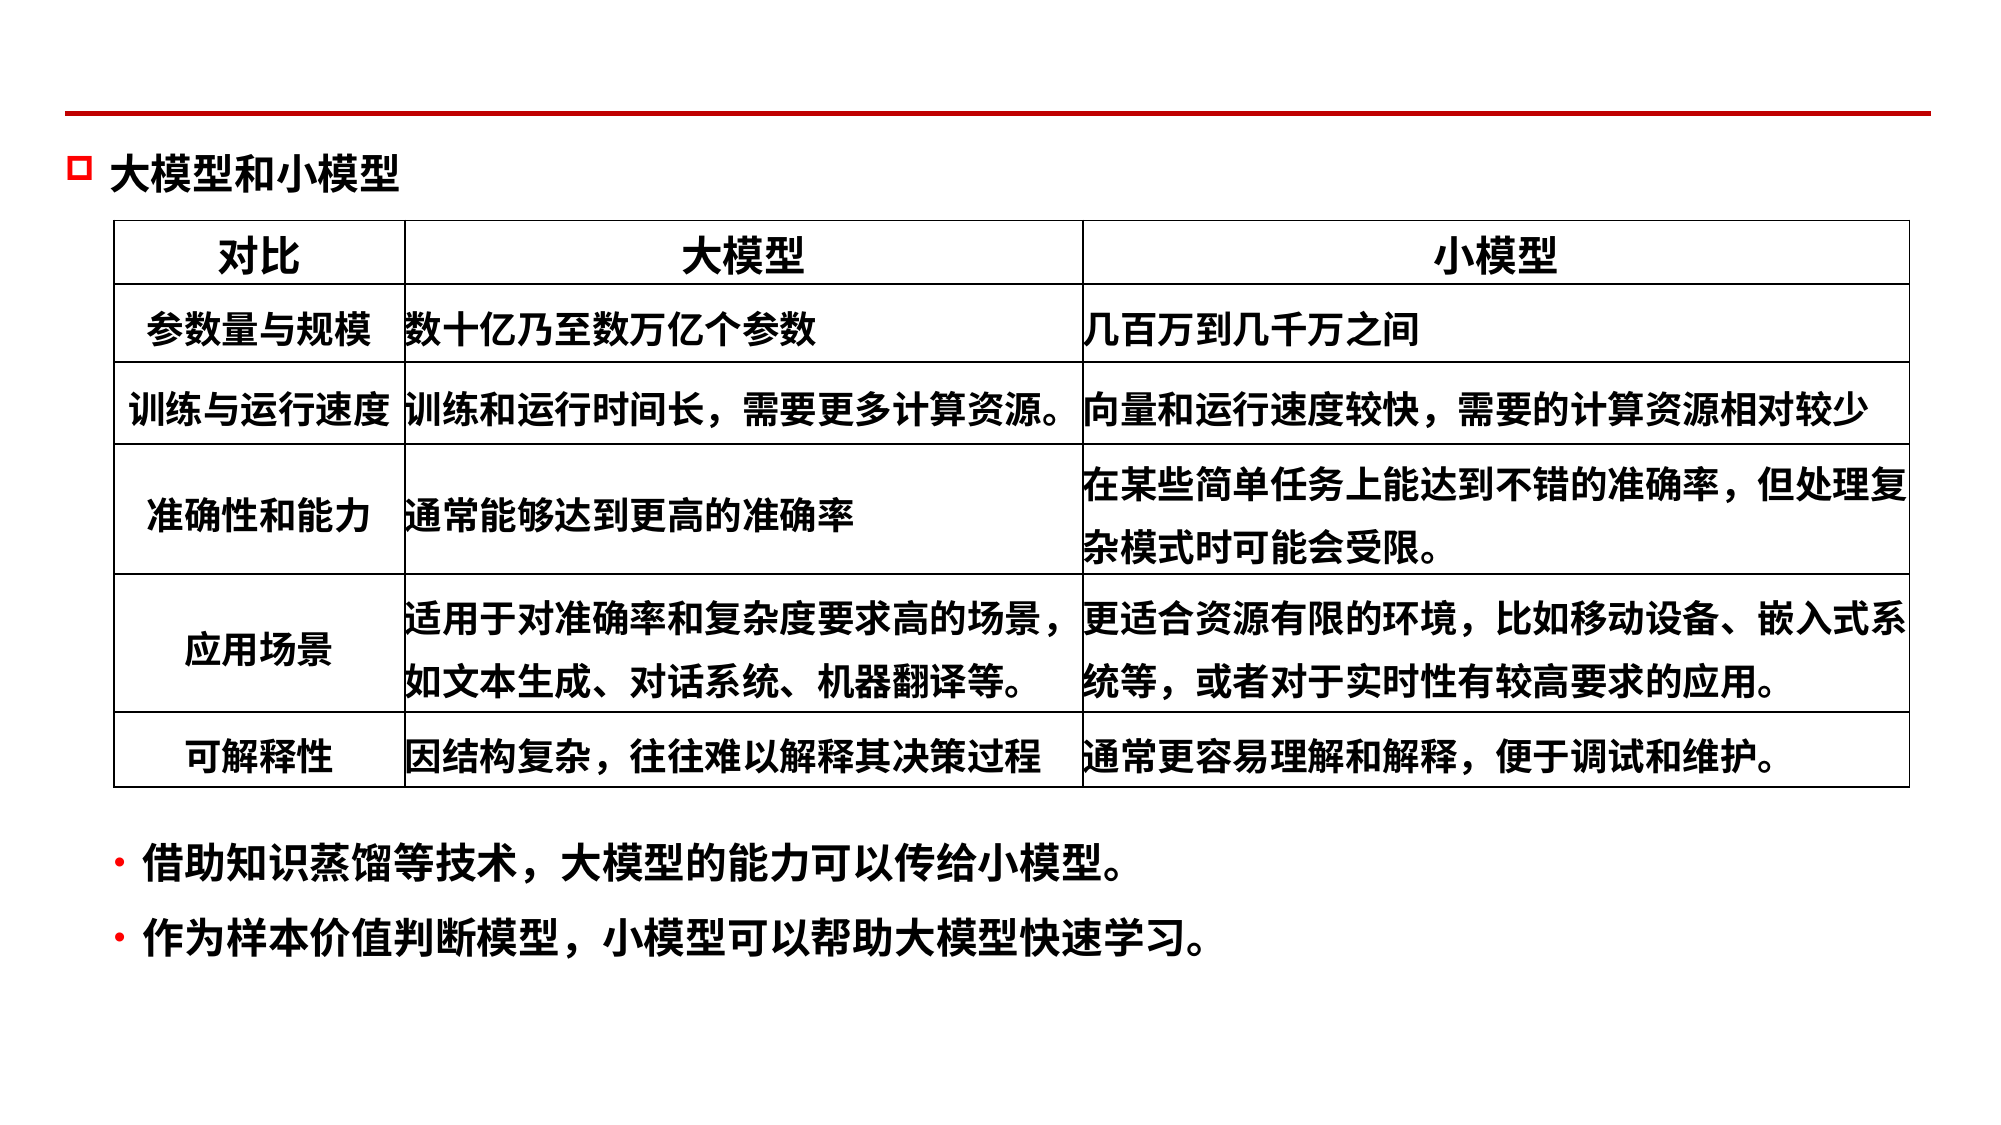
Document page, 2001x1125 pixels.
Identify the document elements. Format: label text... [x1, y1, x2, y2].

table_cell 准确性和能力 [115, 445, 404, 573]
table_cell 参数量与规模 [115, 285, 404, 361]
table_cell 因结构复杂，往往难以解释其决策过程 [406, 713, 1082, 786]
text_box 大模型和小模型 [64, 135, 422, 199]
table_header 小模型 [1084, 221, 1909, 283]
table_header 大模型 [406, 221, 1082, 283]
table_cell 通常更容易理解和解释，便于调试和维护。 [1084, 713, 1909, 786]
table_cell 适用于对准确率和复杂度要求高的场景，如文本生成、对话系统、机器翻译等。 [406, 575, 1082, 711]
table_cell 在某些简单任务上能达到不错的准确率，但处理复杂模式时可能会受限。 [1084, 445, 1909, 573]
table_cell 训练和运行时间长，需要更多计算资源。 [406, 363, 1082, 443]
table_cell 通常能够达到更高的准确率 [406, 445, 1082, 573]
table_cell 应用场景 [115, 575, 404, 711]
table_cell 更适合资源有限的环境，比如移动设备、嵌入式系统等，或者对于实时性有较高要求的应用。 [1084, 575, 1909, 711]
table_cell 训练与运行速度 [115, 363, 404, 443]
table_cell 可解释性 [115, 713, 404, 786]
table_cell 几百万到几千万之间 [1084, 285, 1909, 361]
table_header 对比 [115, 221, 404, 283]
table_cell 数十亿乃至数万亿个参数 [406, 285, 1082, 361]
text_box 借助知识蒸馏等技术，大模型的能力可以传给小模型。 作为样本价值判断模型，小模型可以帮助大模型快速学习。 [114, 824, 1239, 963]
table_cell 向量和运行速度较快，需要的计算资源相对较少 [1084, 363, 1909, 443]
